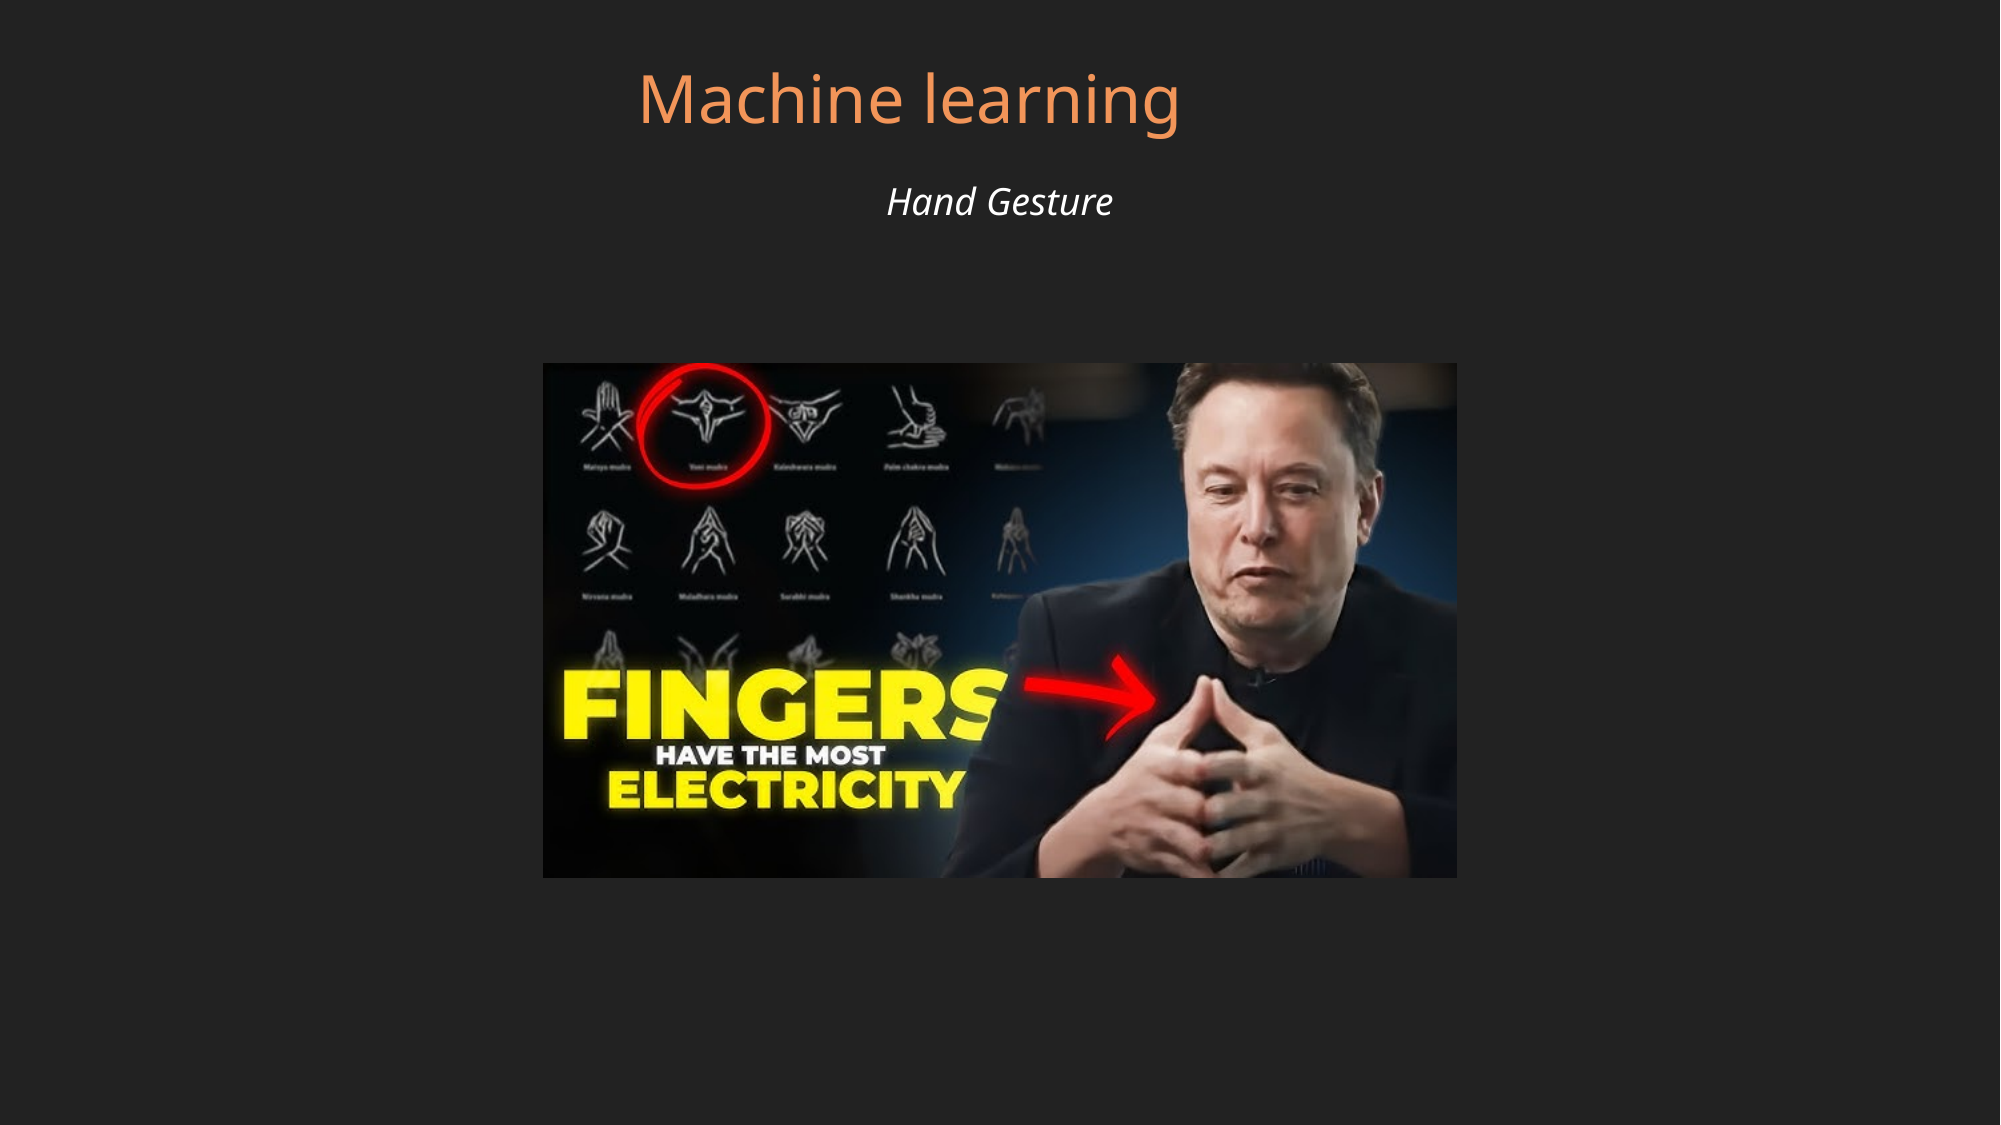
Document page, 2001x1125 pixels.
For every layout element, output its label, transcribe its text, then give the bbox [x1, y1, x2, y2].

picture [543, 363, 1457, 879]
text_box Hand Gesture [842, 170, 1158, 230]
text_box Machine learning [623, 49, 1377, 145]
